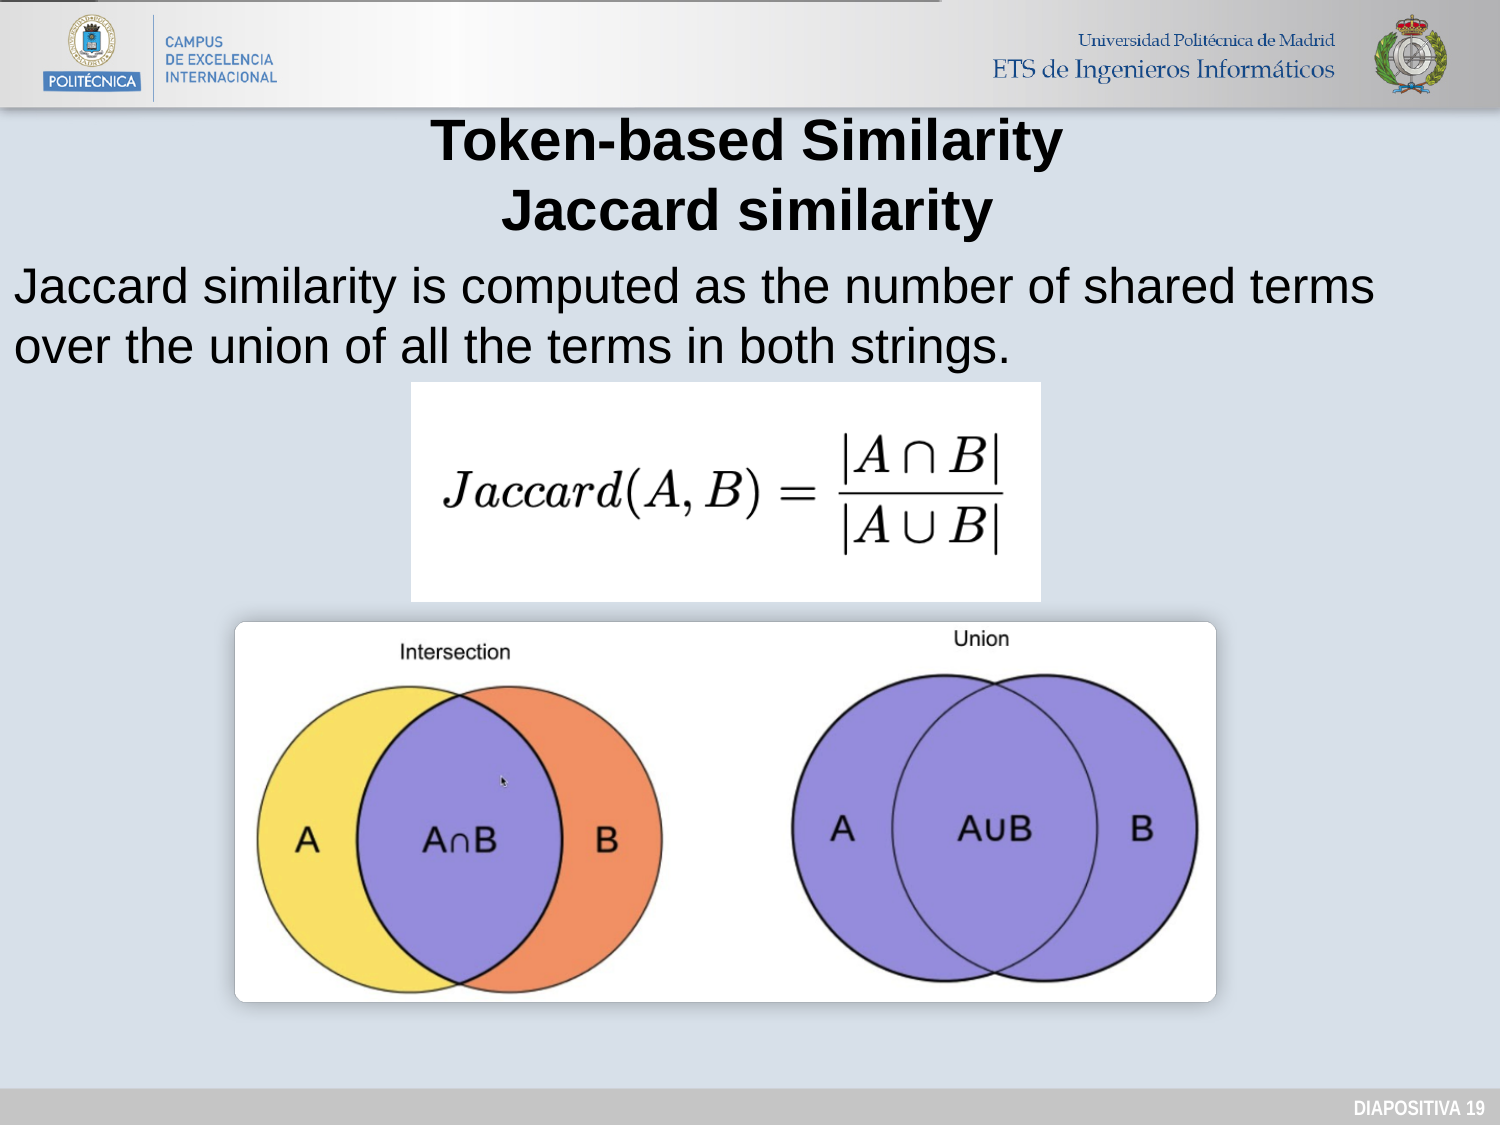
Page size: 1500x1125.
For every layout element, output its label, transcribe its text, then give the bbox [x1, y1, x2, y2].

slide_number DIAPOSITIVA 18 [1187, 1087, 1500, 1125]
picture [0, 382, 1500, 1125]
text_box Jaccard similarity is computed as the number of shared terms over the union of all the terms in both strings. [0, 246, 1500, 382]
text_box Token-based Similarity Jaccard similarity [0, 94, 1498, 246]
picture [0, 0, 1500, 246]
